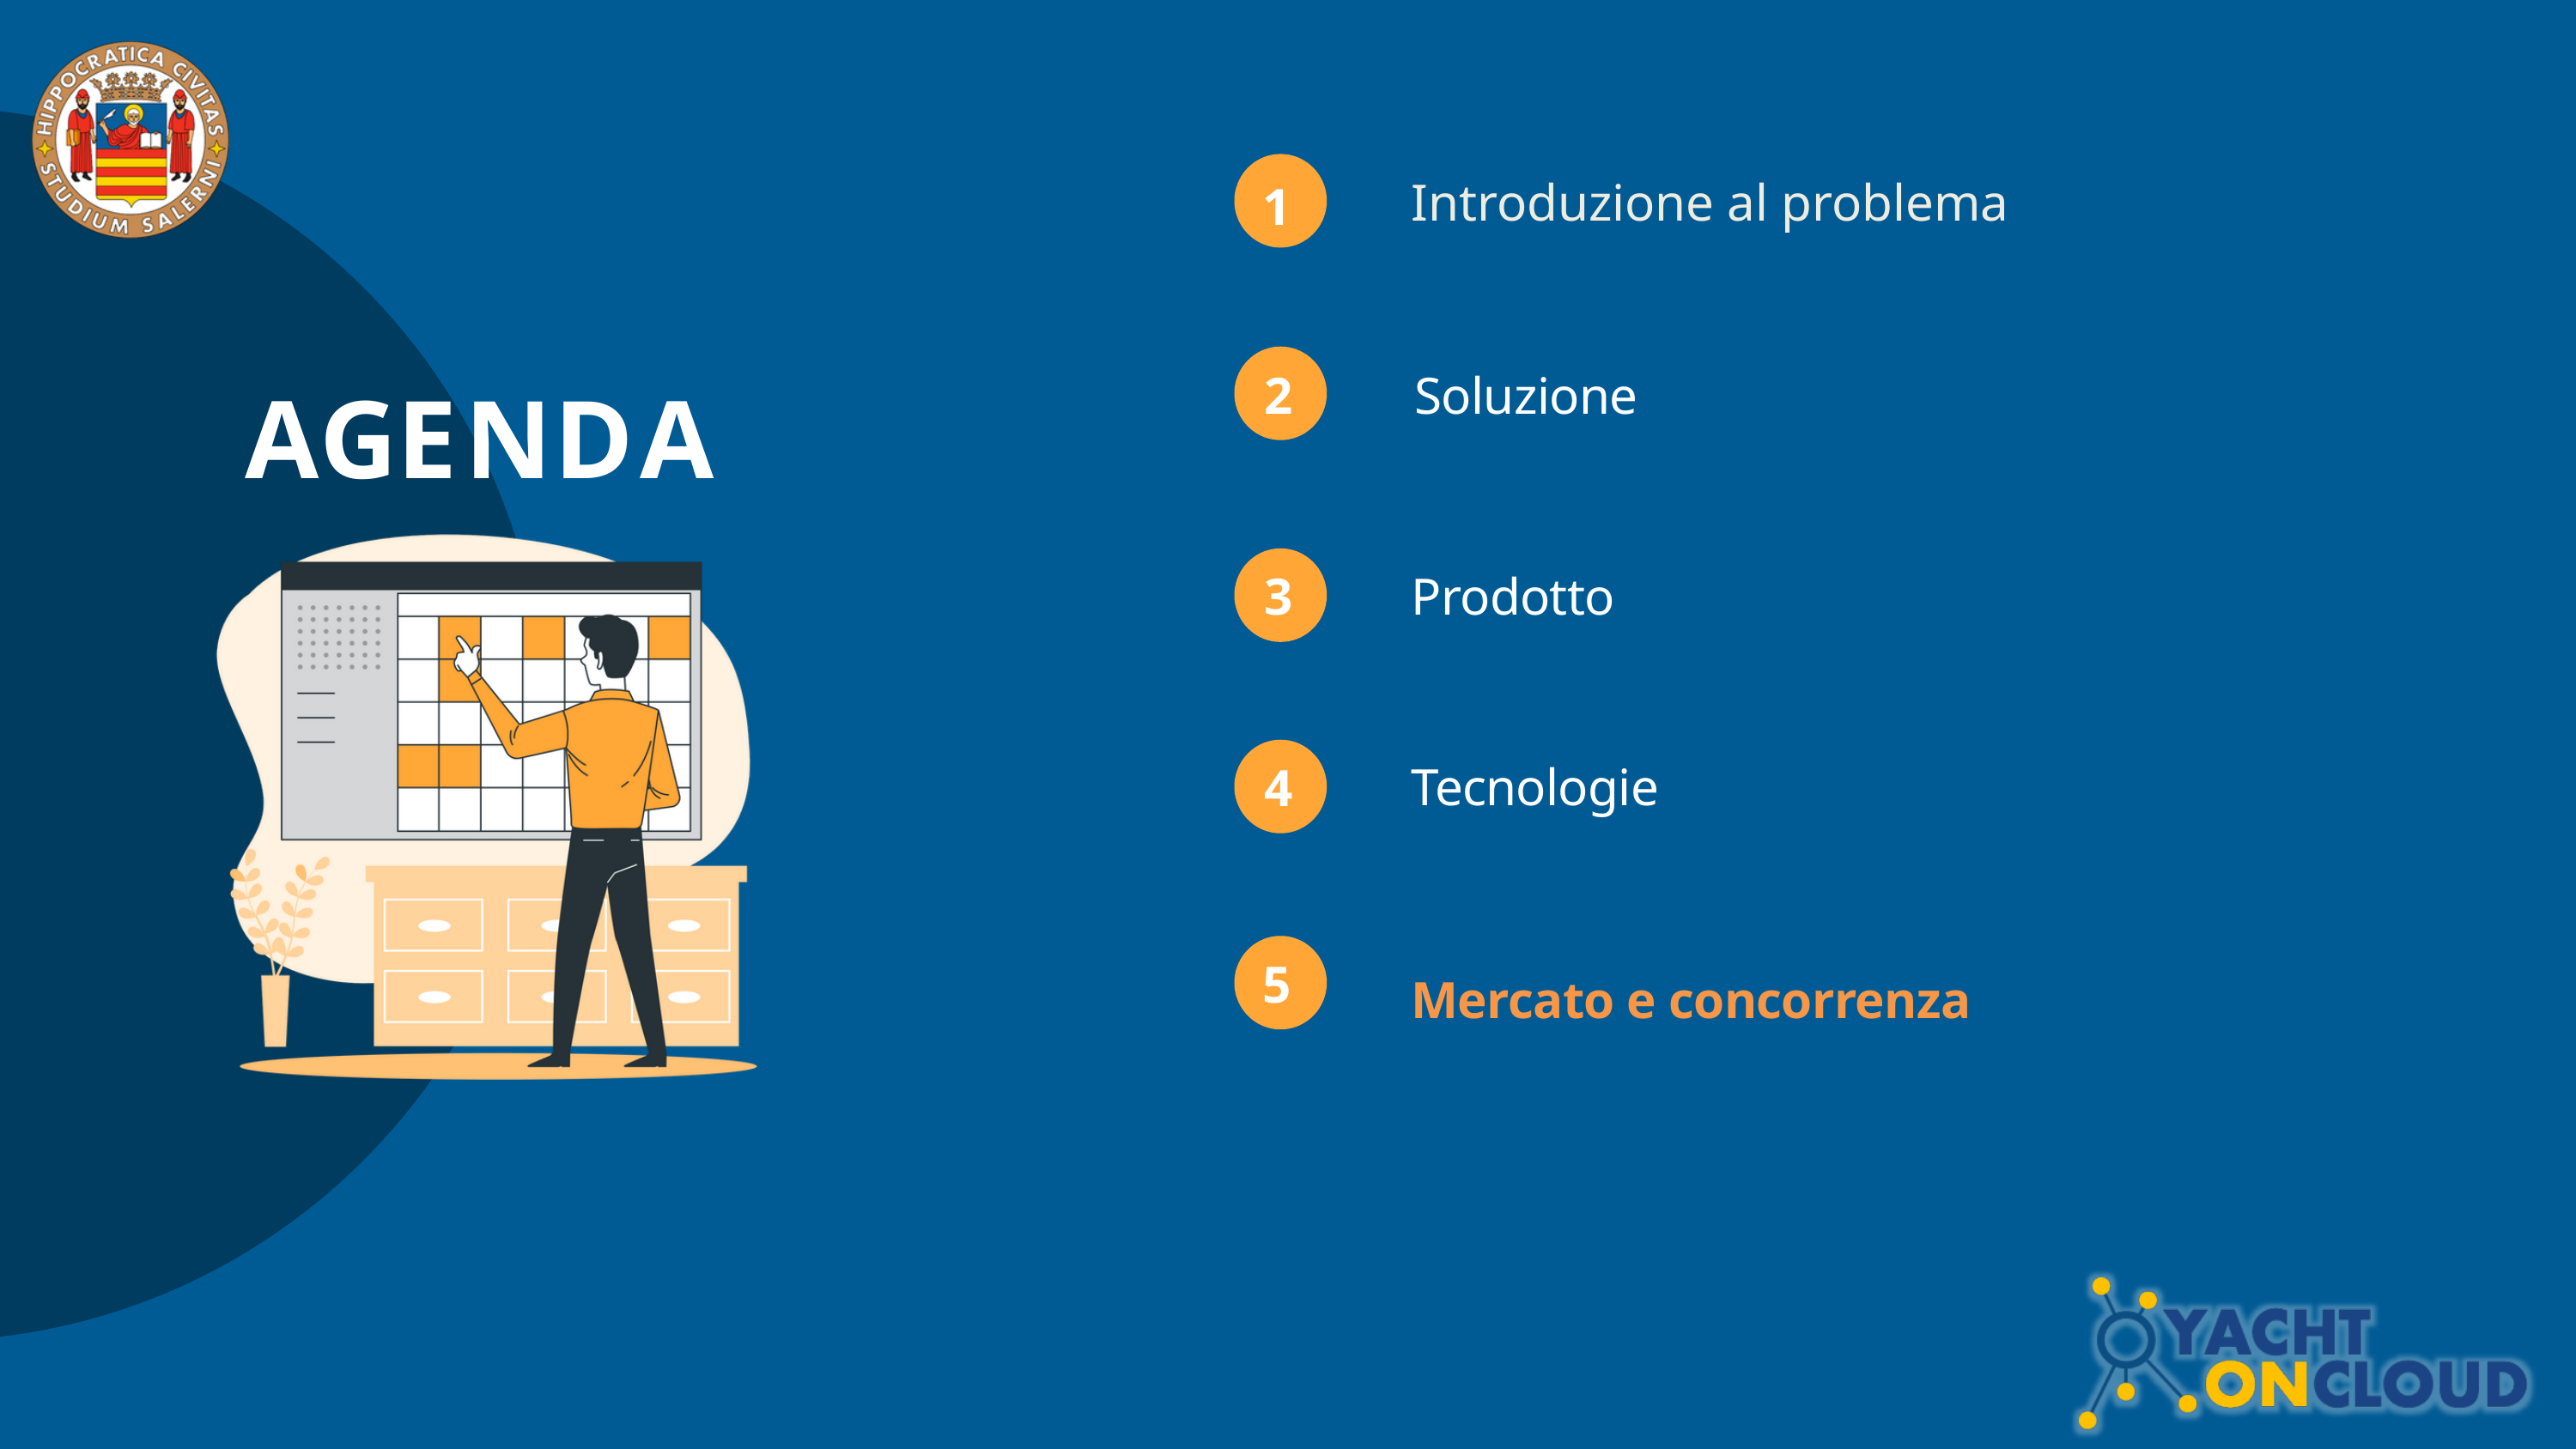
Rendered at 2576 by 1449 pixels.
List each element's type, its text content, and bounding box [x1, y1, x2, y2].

picture [2079, 1277, 2566, 1449]
text_box Mercato e concorrenza [1409, 967, 2153, 1029]
text_box Prodotto [1409, 563, 2153, 626]
text_box 2 [1262, 361, 1385, 424]
text_box [0, 111, 433, 1337]
text_box Soluzione [1413, 361, 2017, 424]
text_box Tecnologie [1409, 754, 2153, 816]
text_box 5 [1261, 951, 1383, 1014]
text_box Introduzione al problema [1409, 169, 2285, 232]
text_box 4 [1262, 755, 1385, 817]
text_box [1234, 739, 1315, 834]
text_box 1 [1261, 173, 1383, 235]
picture [31, 40, 230, 239]
title AGENDA [242, 369, 751, 430]
text_box [1234, 936, 1315, 1030]
text_box [1234, 548, 1316, 642]
text_box [1234, 154, 1318, 248]
text_box [1234, 346, 1315, 440]
picture [106, 431, 844, 1168]
text_box 3 [1262, 563, 1385, 626]
